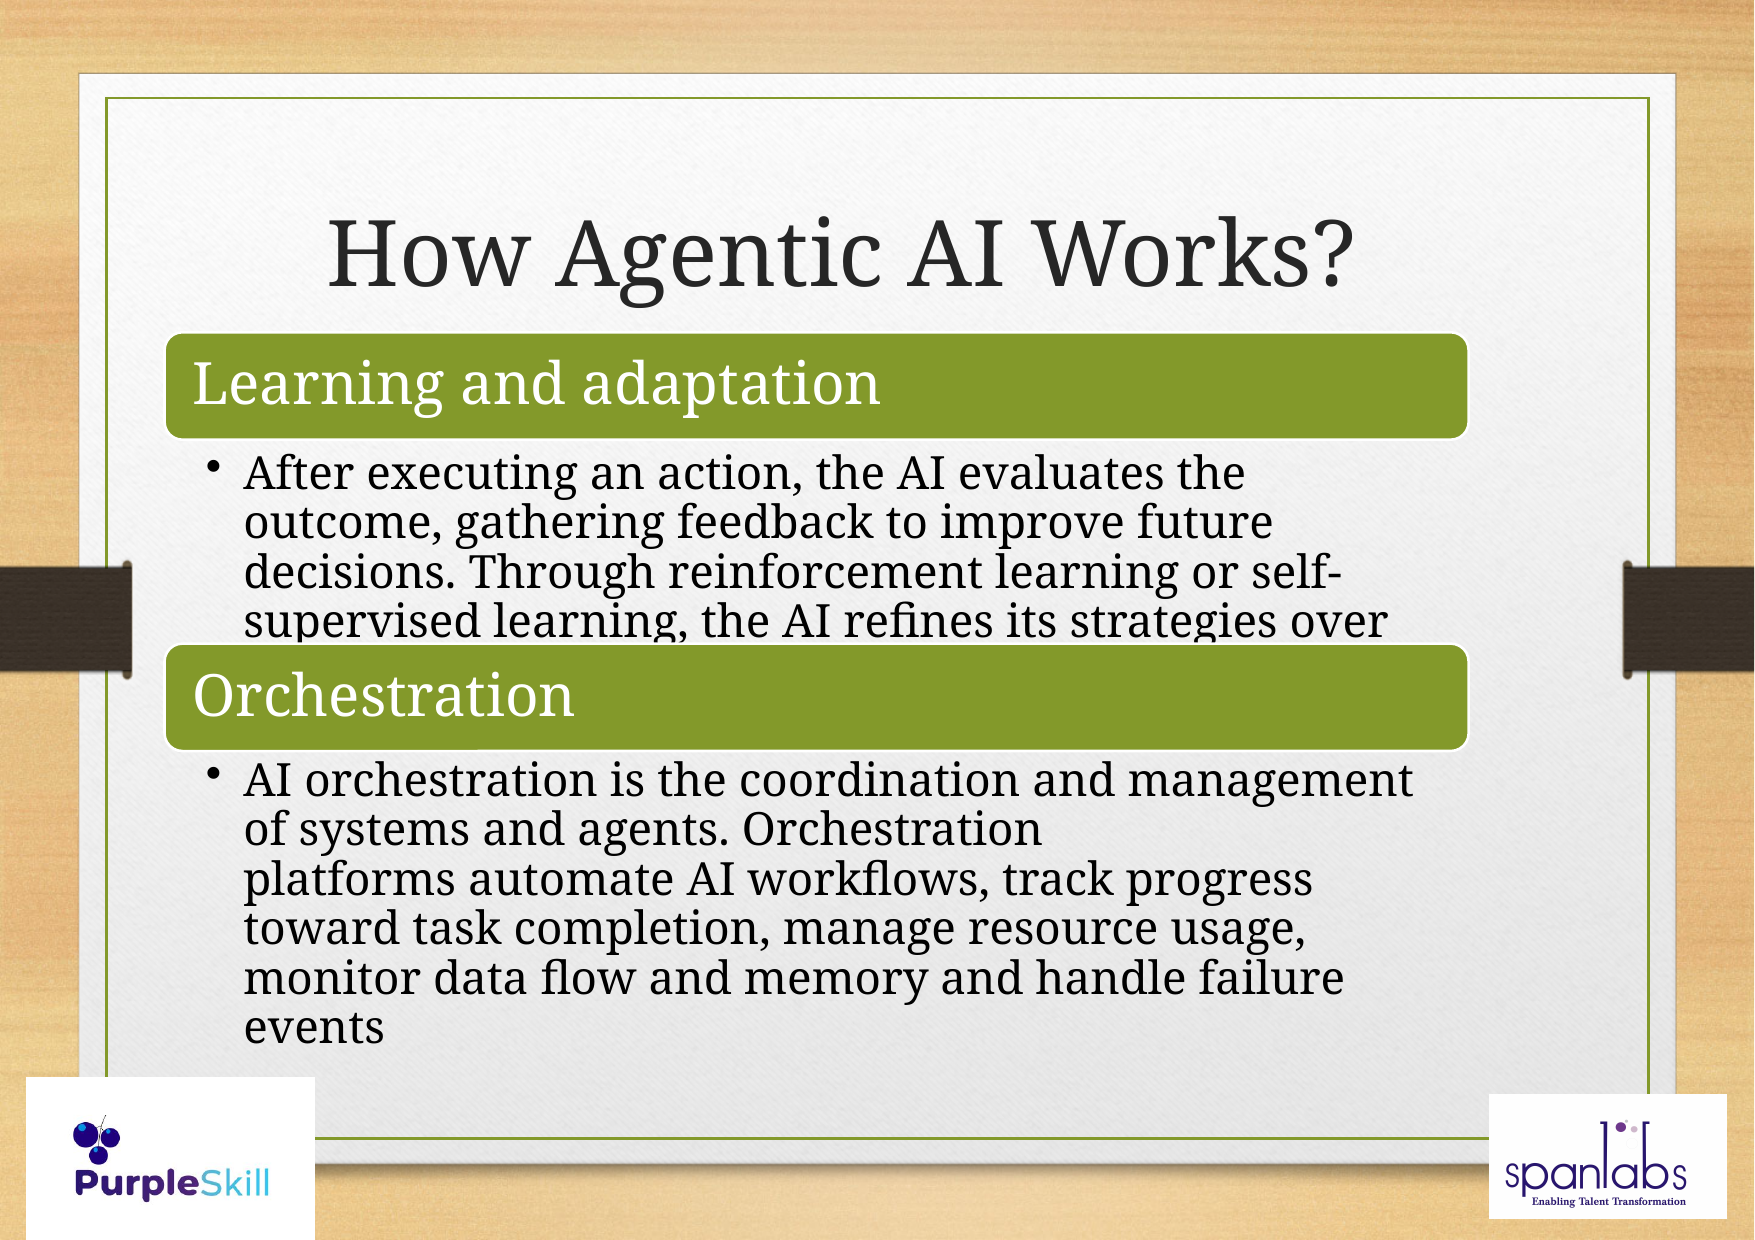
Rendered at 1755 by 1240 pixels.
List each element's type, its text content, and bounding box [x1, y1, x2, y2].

title How Agentic AI Works? [189, 132, 1494, 368]
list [164, 331, 1469, 956]
picture [0, 0, 1755, 1240]
